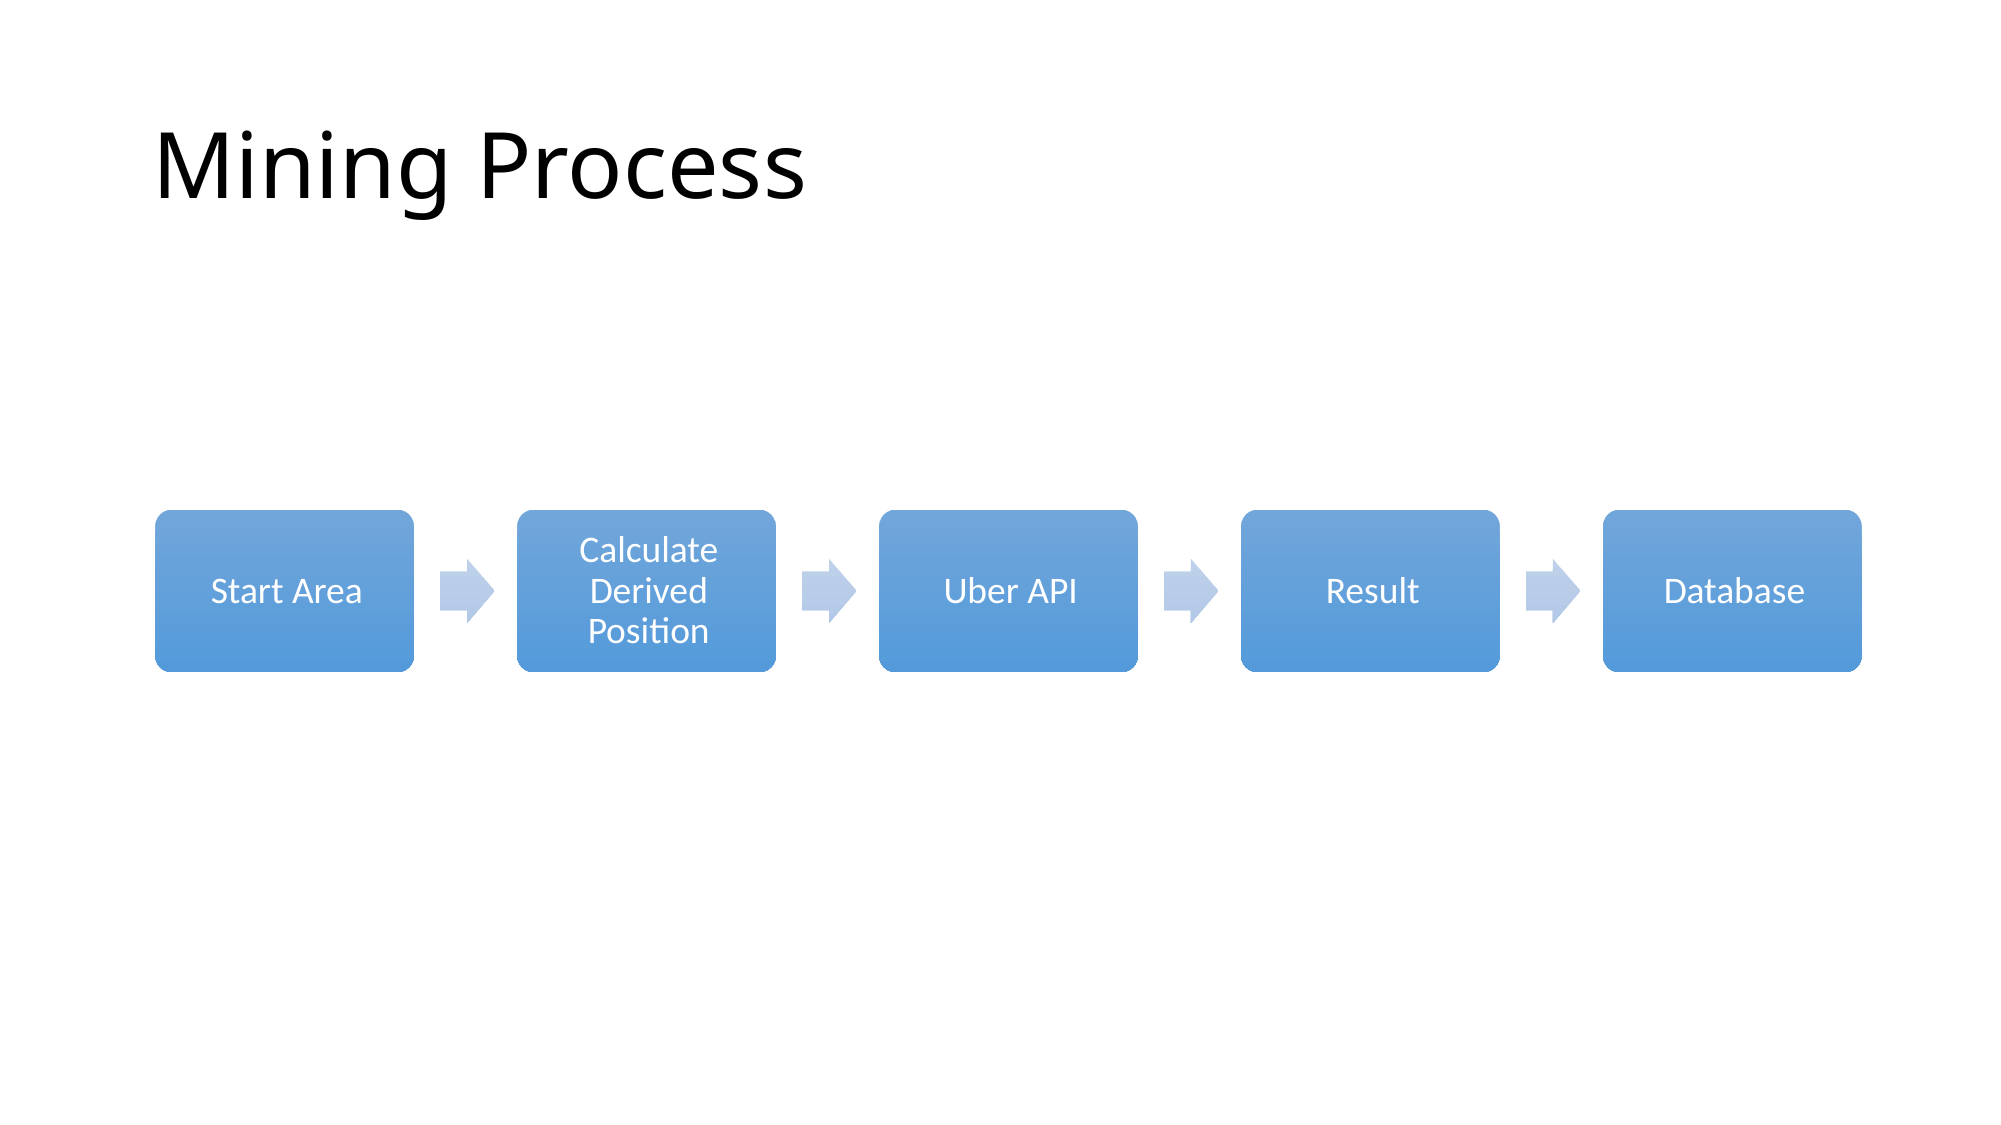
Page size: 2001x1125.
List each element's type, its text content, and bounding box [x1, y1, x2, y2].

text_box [154, 363, 1863, 819]
title Mining Process [137, 59, 1863, 278]
